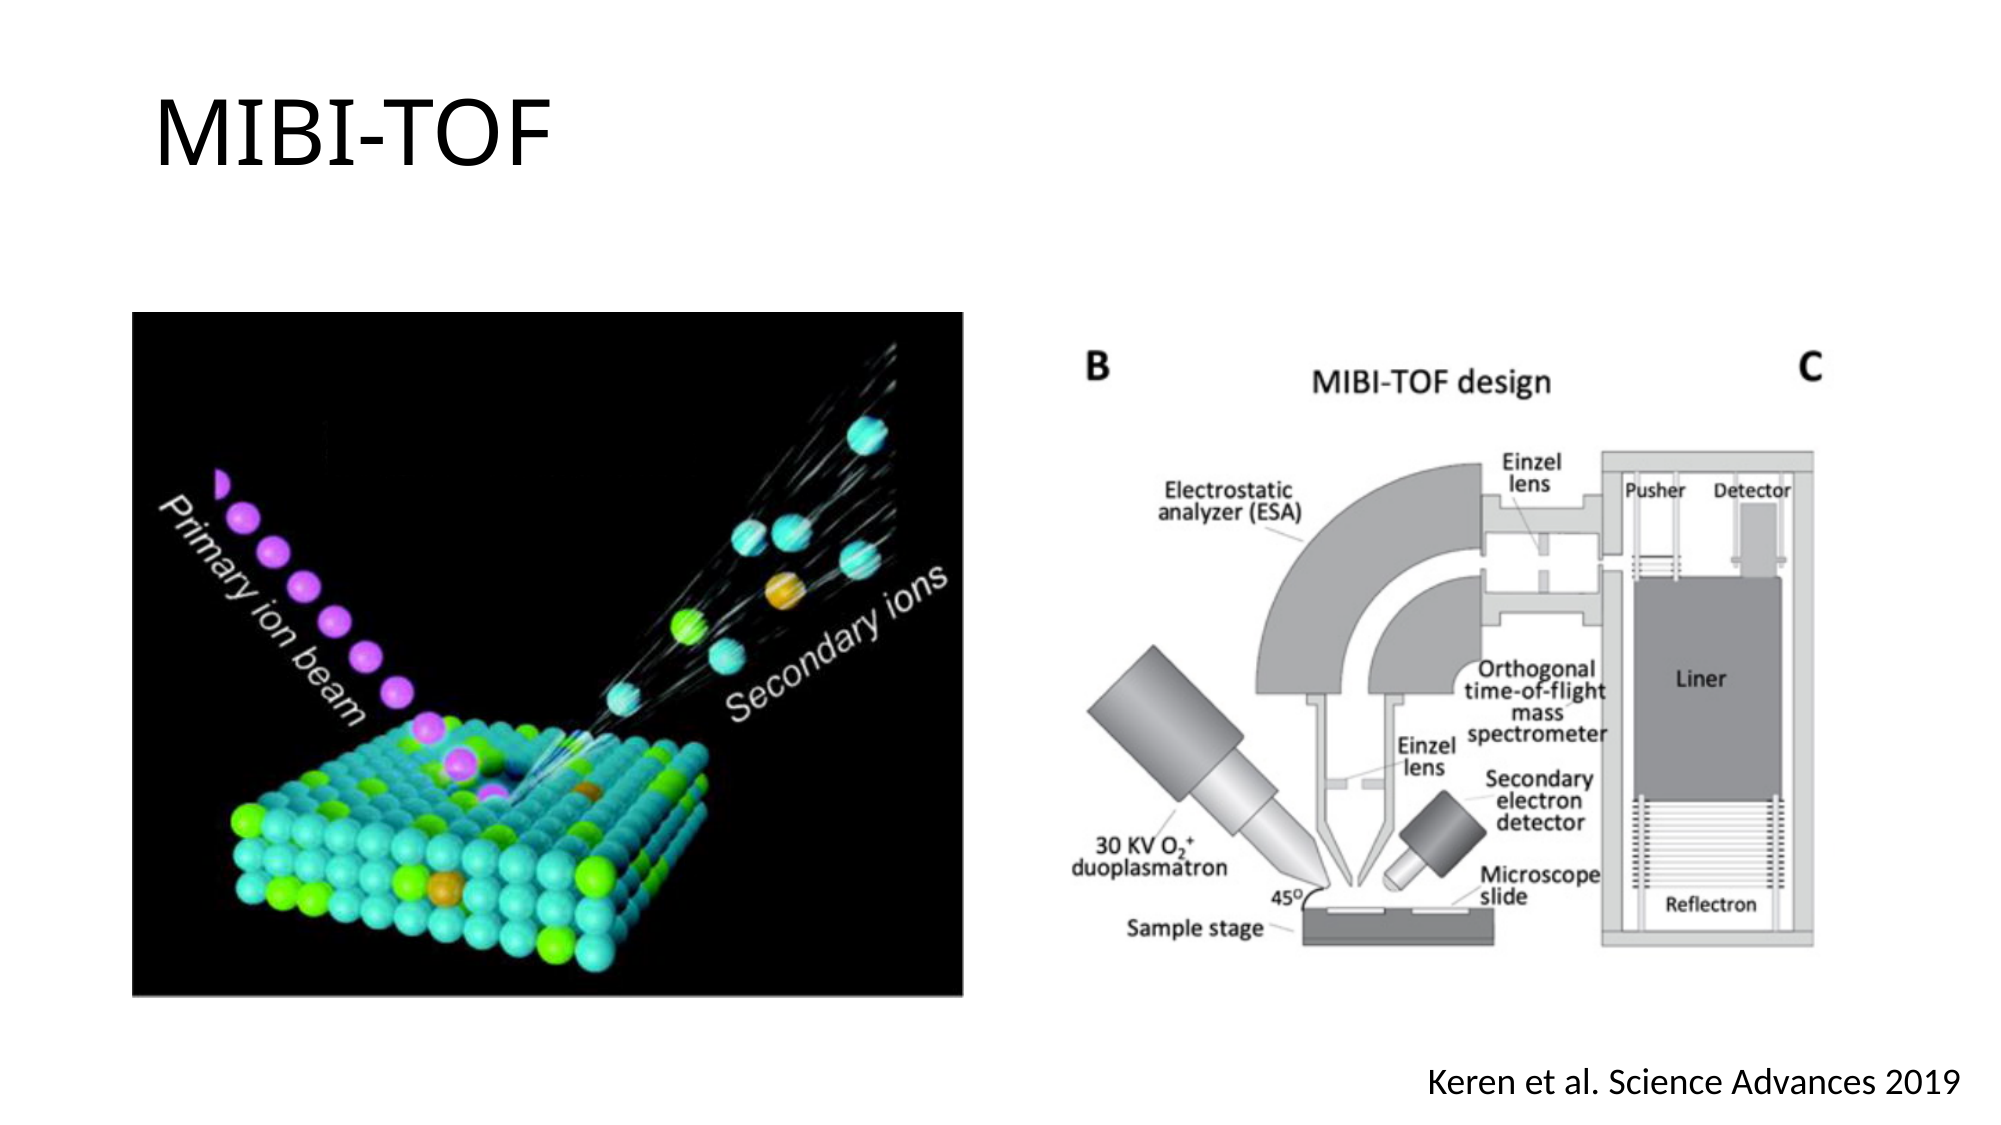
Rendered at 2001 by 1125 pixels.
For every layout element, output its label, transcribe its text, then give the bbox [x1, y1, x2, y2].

picture [1070, 349, 1835, 962]
title MIBI-TOF [137, 27, 1863, 245]
picture [132, 312, 964, 998]
text_box Keren et al. Science Advances 2019 [1413, 1049, 1977, 1110]
